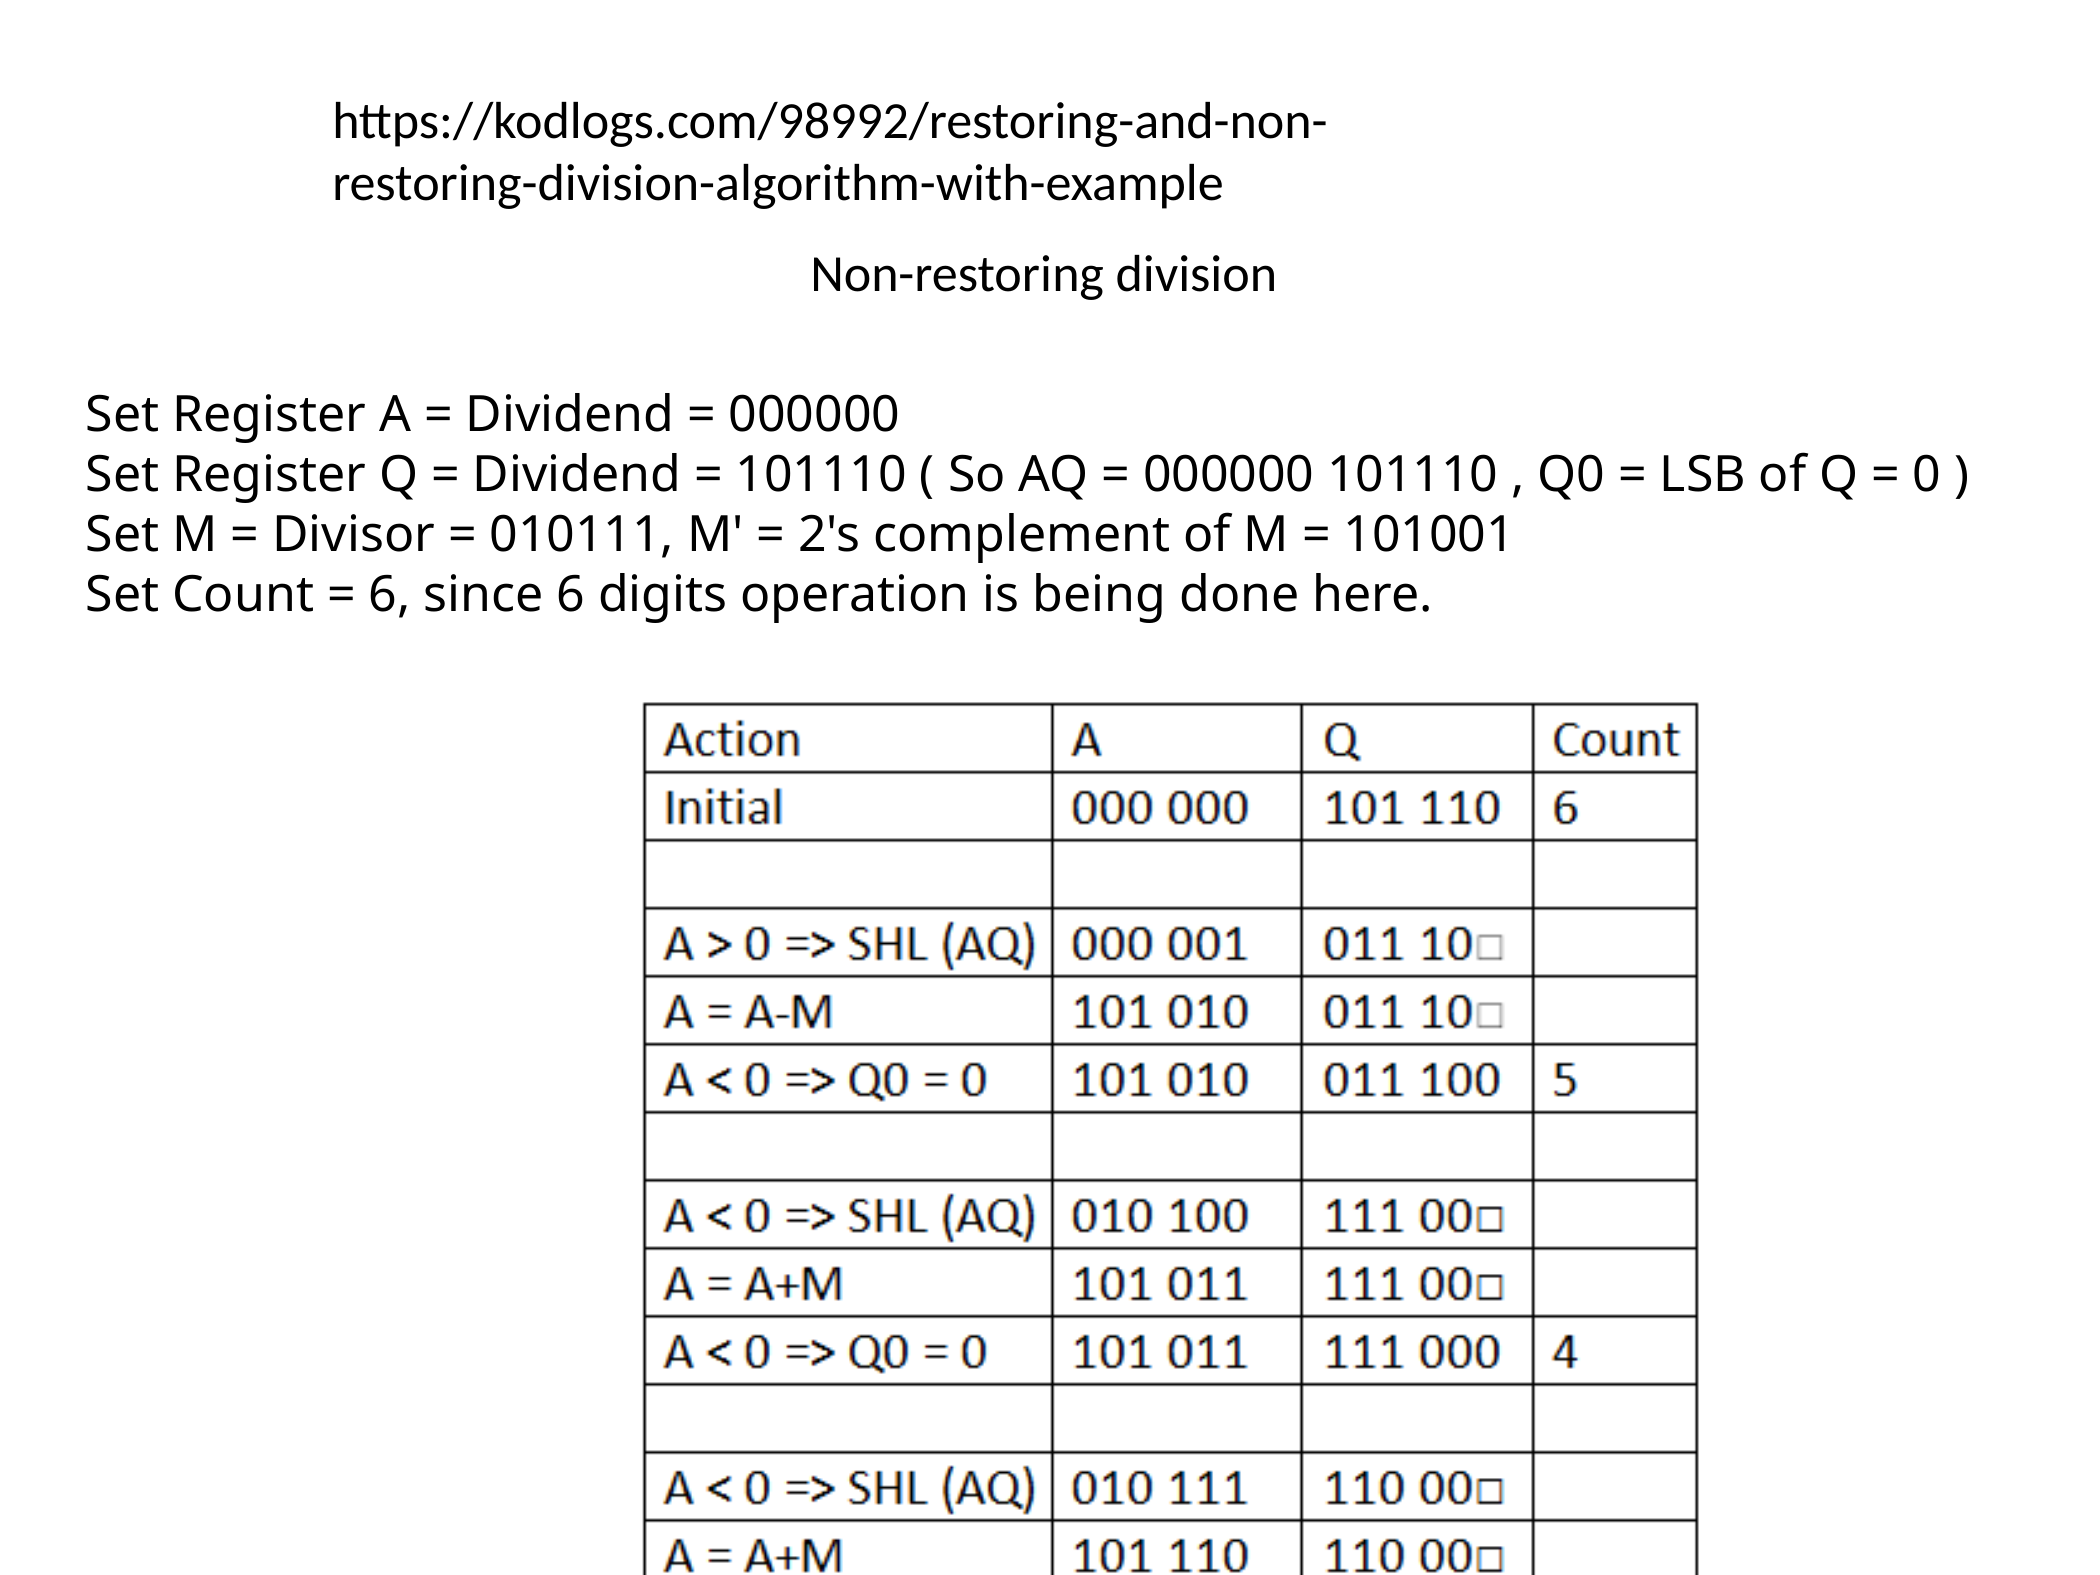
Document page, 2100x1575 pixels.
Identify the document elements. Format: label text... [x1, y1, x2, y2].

text_box Set Register A = Dividend = 000000 Set Register Q = Dividend = 101110 ( So AQ = 000000 101110 , Q0 = LSB of Q = 0 ) Set M = Divisor = 010111, M' = 2's complement of M = 101001 Set Count = 6, since 6 digits operation is being done here. [70, 374, 2054, 630]
text_box Non-restoring division [795, 232, 1305, 310]
picture [624, 680, 1724, 1575]
text_box https://kodlogs.com/98992/restoring-and-non-restoring-division-algorithm-with-example [317, 78, 1368, 219]
